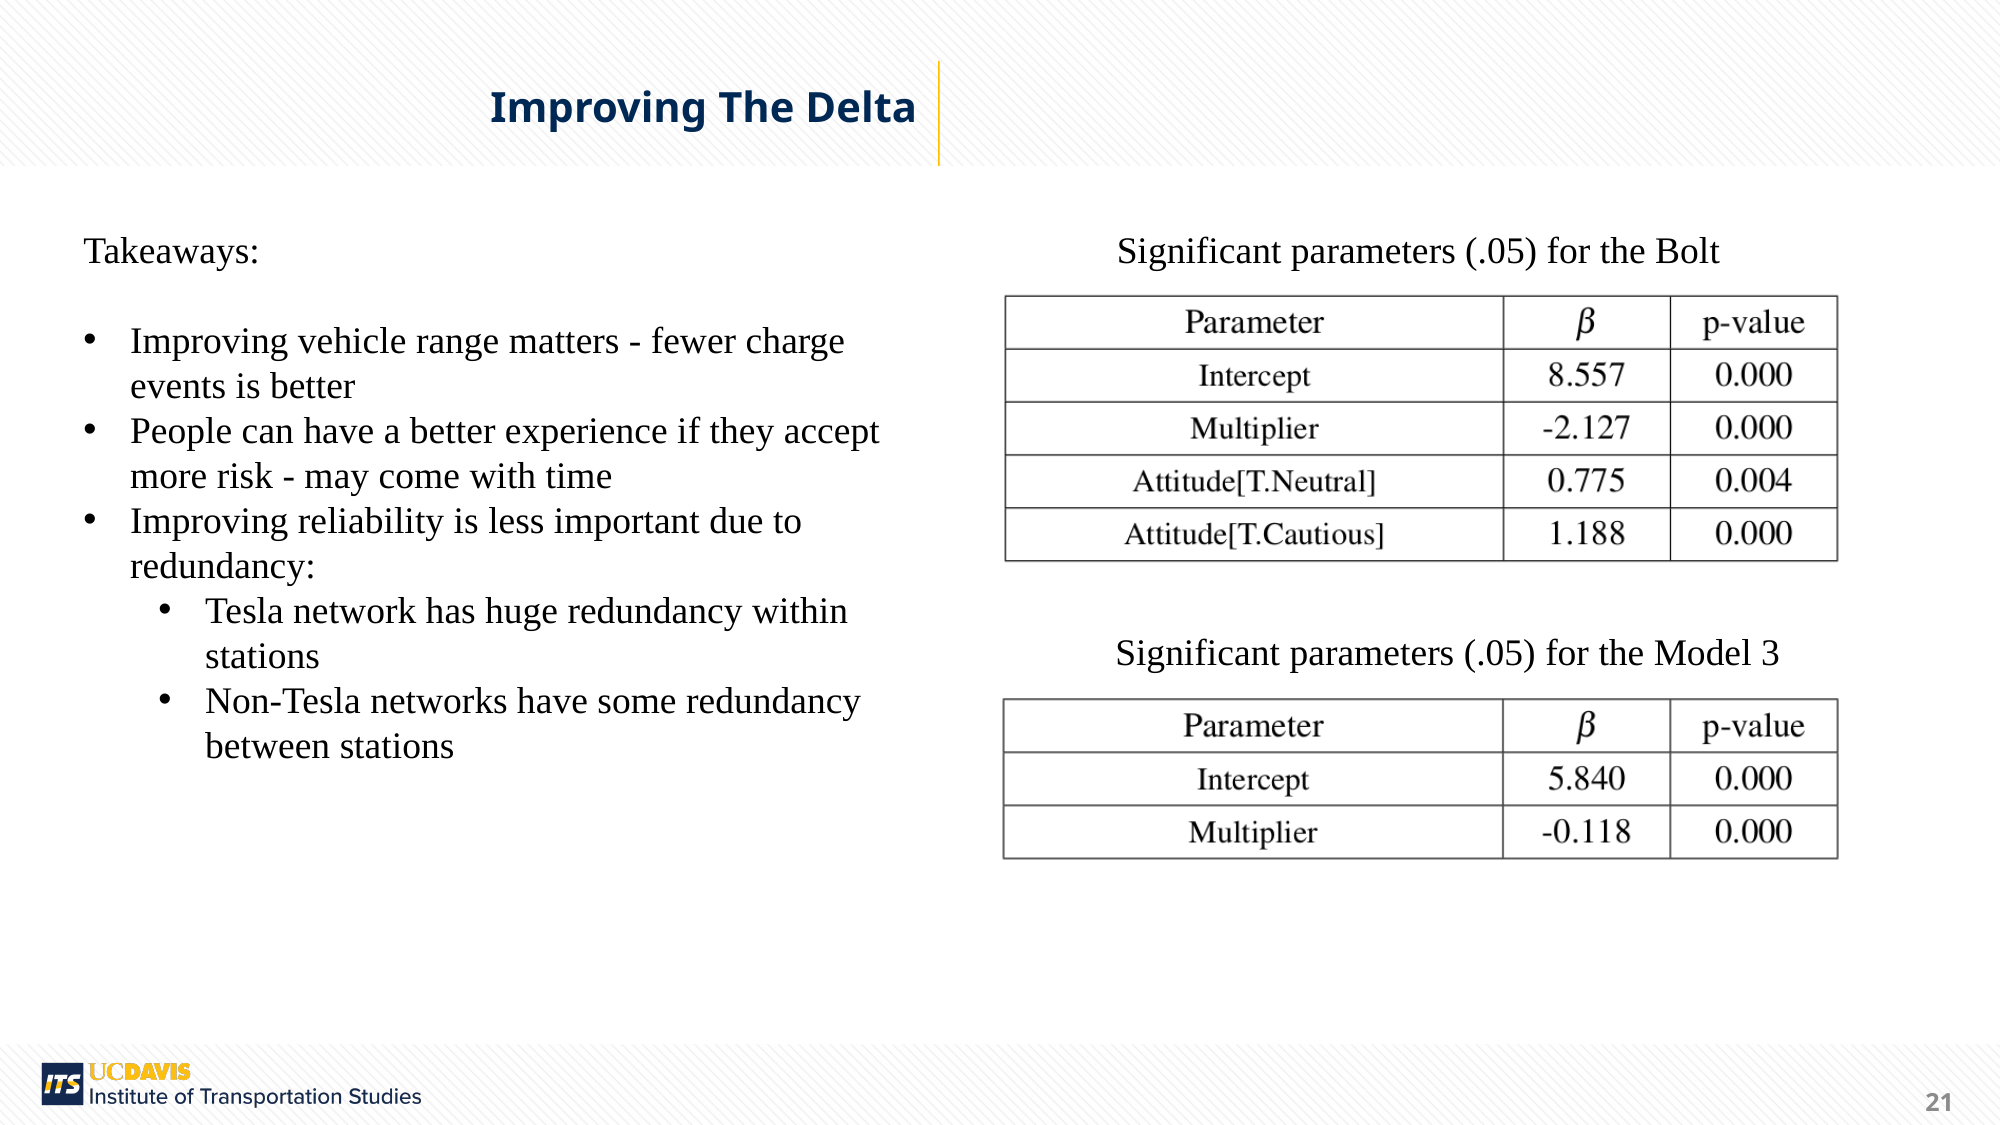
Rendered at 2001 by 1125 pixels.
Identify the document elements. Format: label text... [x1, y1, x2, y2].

list Improving The Delta [40, 52, 933, 166]
picture [992, 279, 1846, 577]
text_box Significant parameters (.05) for the Model 3 [973, 620, 1923, 681]
picture [992, 691, 1846, 869]
text_box Takeaways: Improving vehicle range matters - fewer charge events is better People can have a better experience if they accept more risk - may come with time Improving reliability is less important due to redundancy: Tesla network has huge redundancy within stations Non-Tesla networks have some redundancy between stations [68, 218, 923, 774]
picture [40, 1061, 421, 1108]
text_box Significant parameters (.05) for the Bolt [944, 218, 1894, 279]
slide_number [1519, 1082, 1969, 1125]
